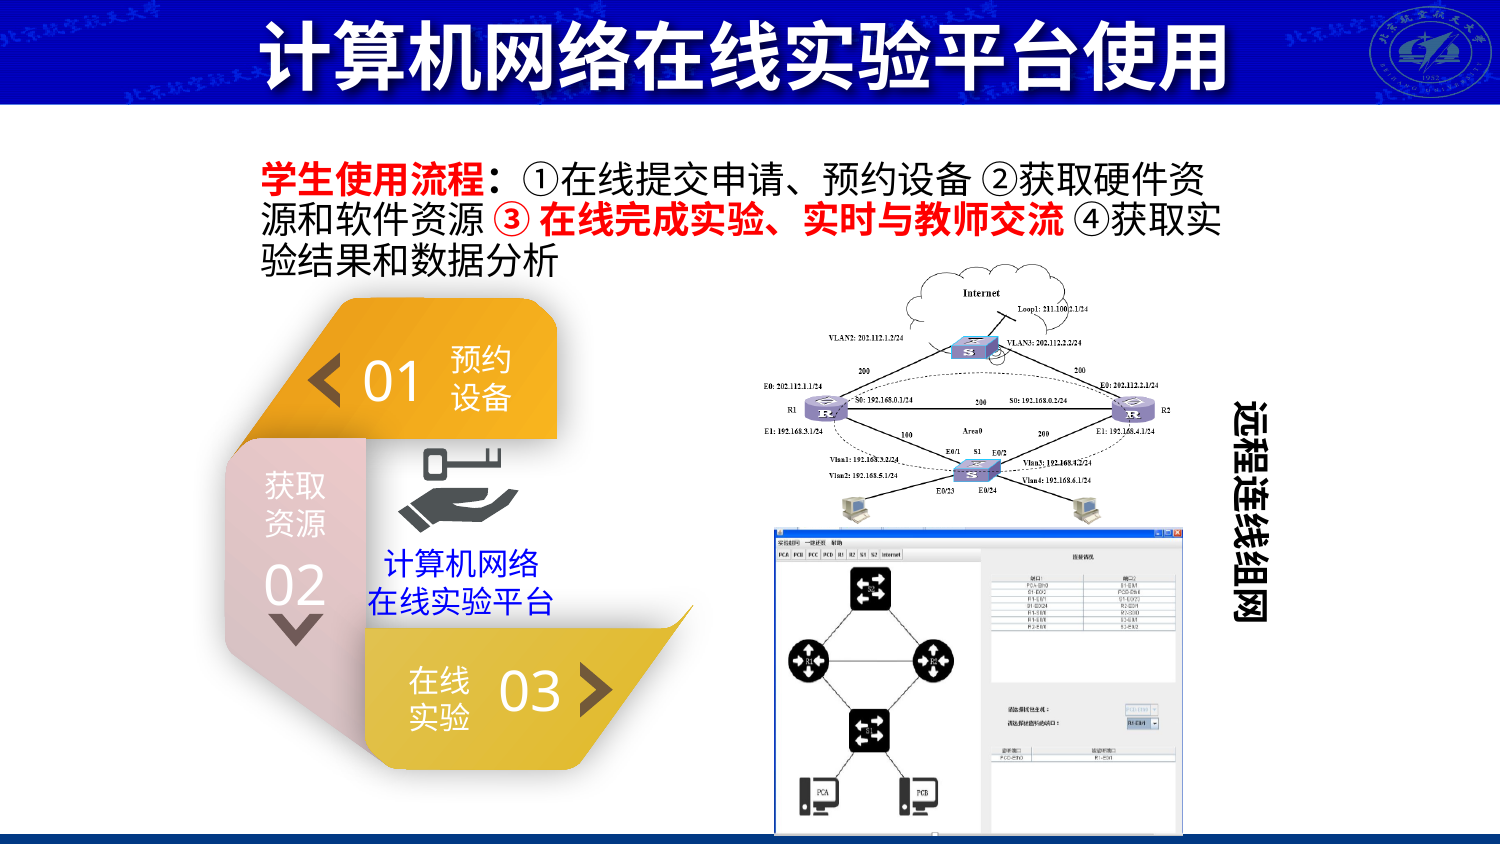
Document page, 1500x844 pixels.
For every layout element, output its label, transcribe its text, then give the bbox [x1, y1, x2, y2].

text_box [224, 438, 390, 768]
picture [0, 245, 1500, 844]
text_box 学生使用流程：①在线提交申请、预约设备 ②获取硬件资源和软件资源 ③ 在线完成实验、实时与教师交流 ④获取实验结果和数据分析 [245, 152, 1256, 290]
text_box 远程连线组网 [1206, 385, 1282, 688]
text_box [364, 604, 694, 771]
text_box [351, 448, 572, 629]
title 计算机网络在线实验平台使用 [16, 5, 1475, 105]
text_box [228, 297, 558, 446]
